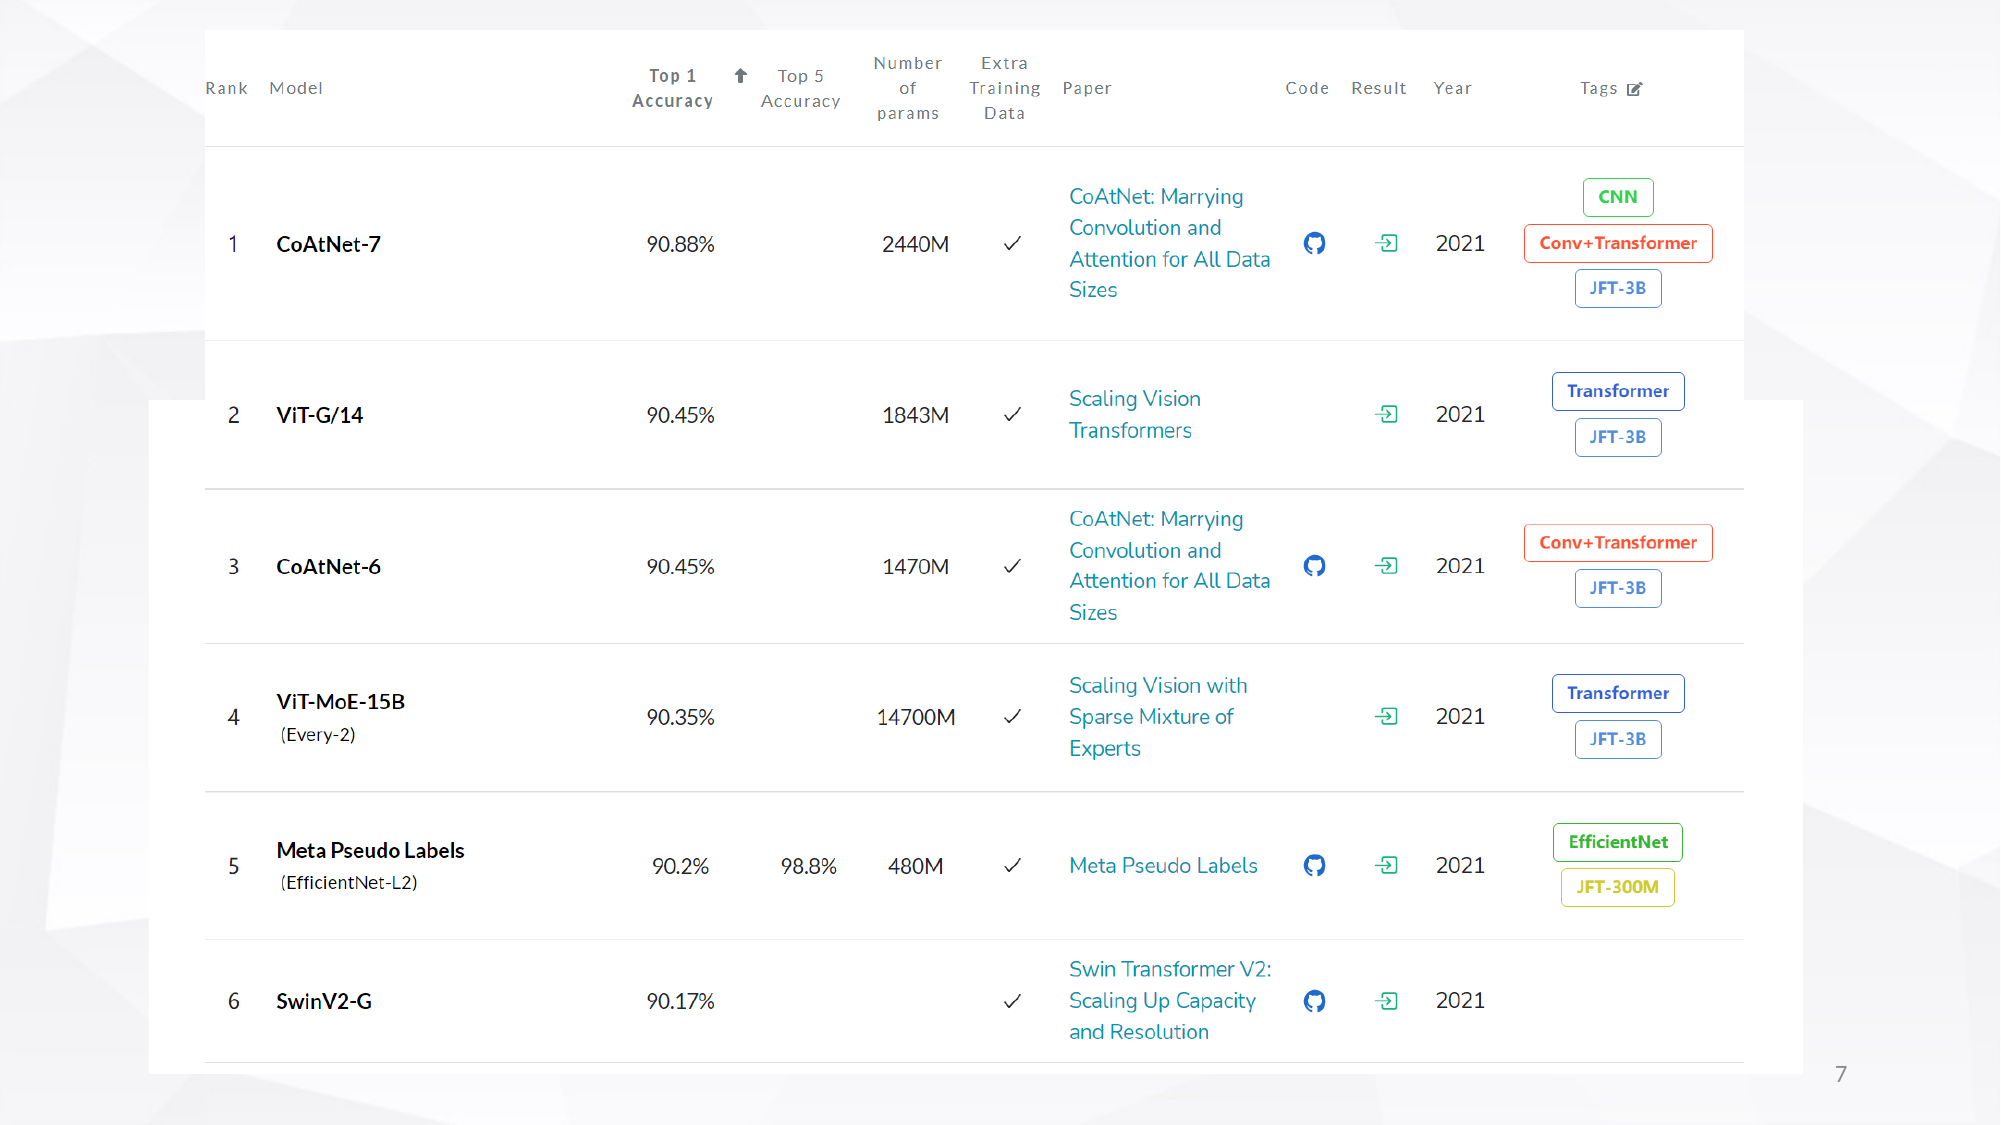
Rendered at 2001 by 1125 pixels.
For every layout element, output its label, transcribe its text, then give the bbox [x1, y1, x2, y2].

picture [0, 0, 2001, 1125]
slide_number 7 [1412, 1042, 1863, 1103]
